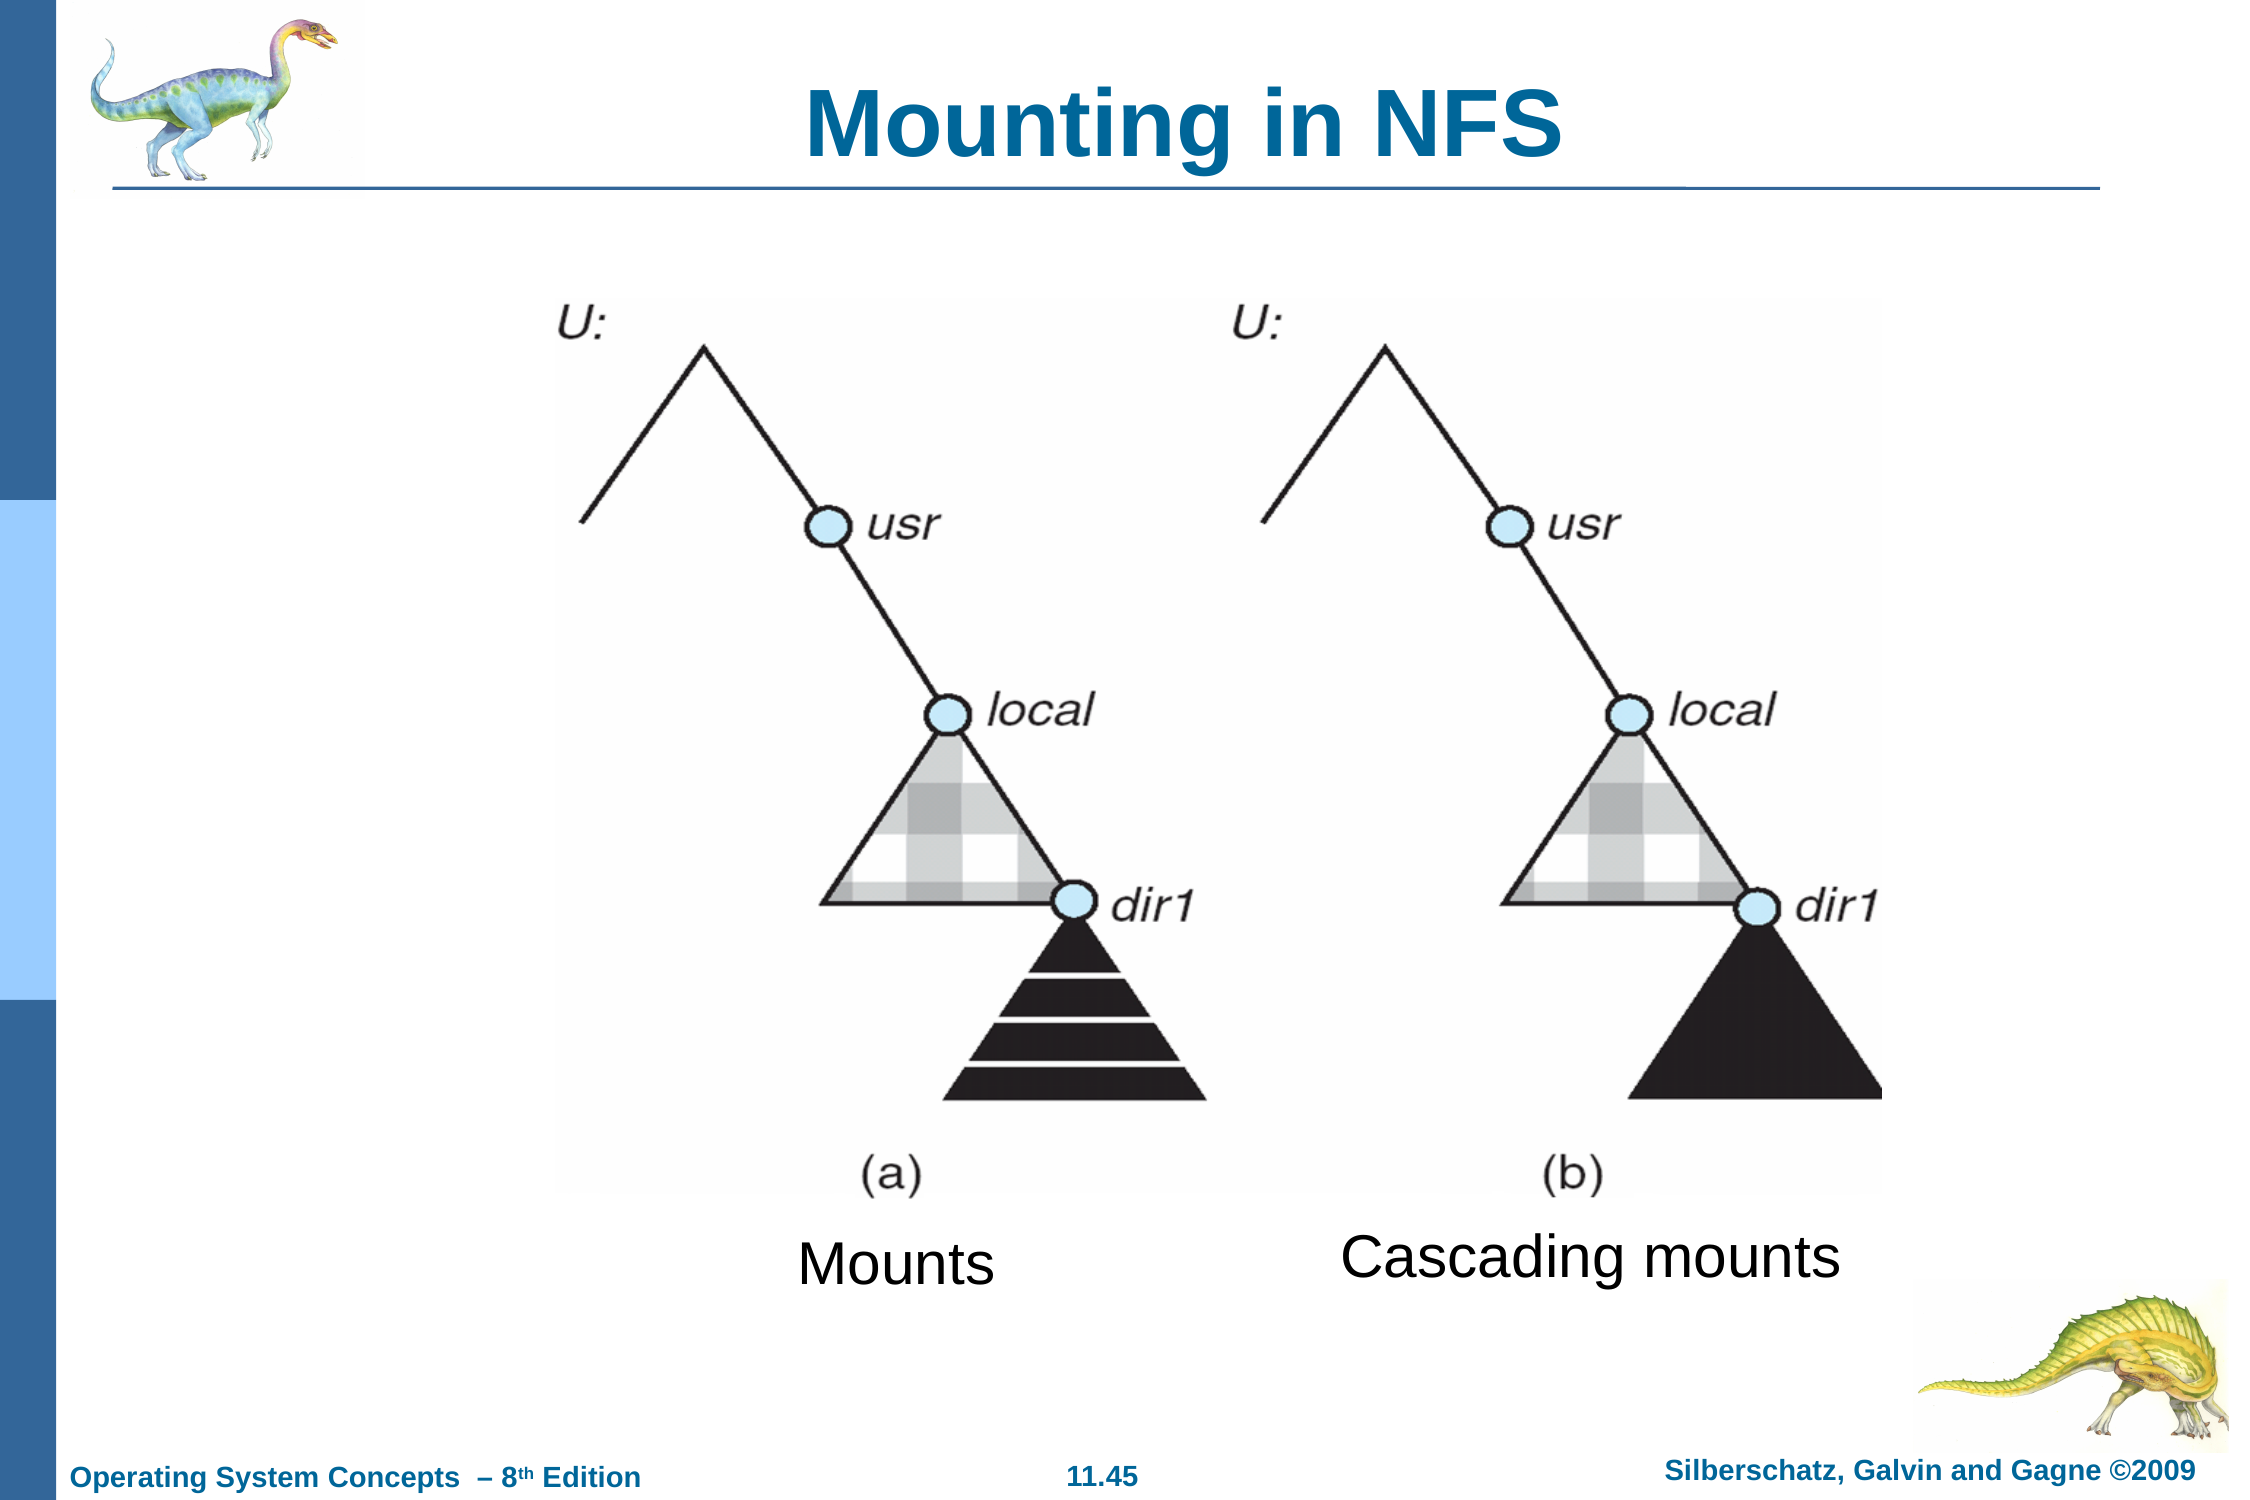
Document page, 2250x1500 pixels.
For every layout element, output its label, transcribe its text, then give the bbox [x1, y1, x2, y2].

title Mounting in NFS [258, 60, 2138, 187]
picture [554, 297, 1882, 1200]
text_box Mounts [775, 1213, 1018, 1308]
picture [70, 0, 365, 199]
text_box Cascading mounts [1318, 1206, 1864, 1301]
picture [1913, 1279, 2229, 1453]
